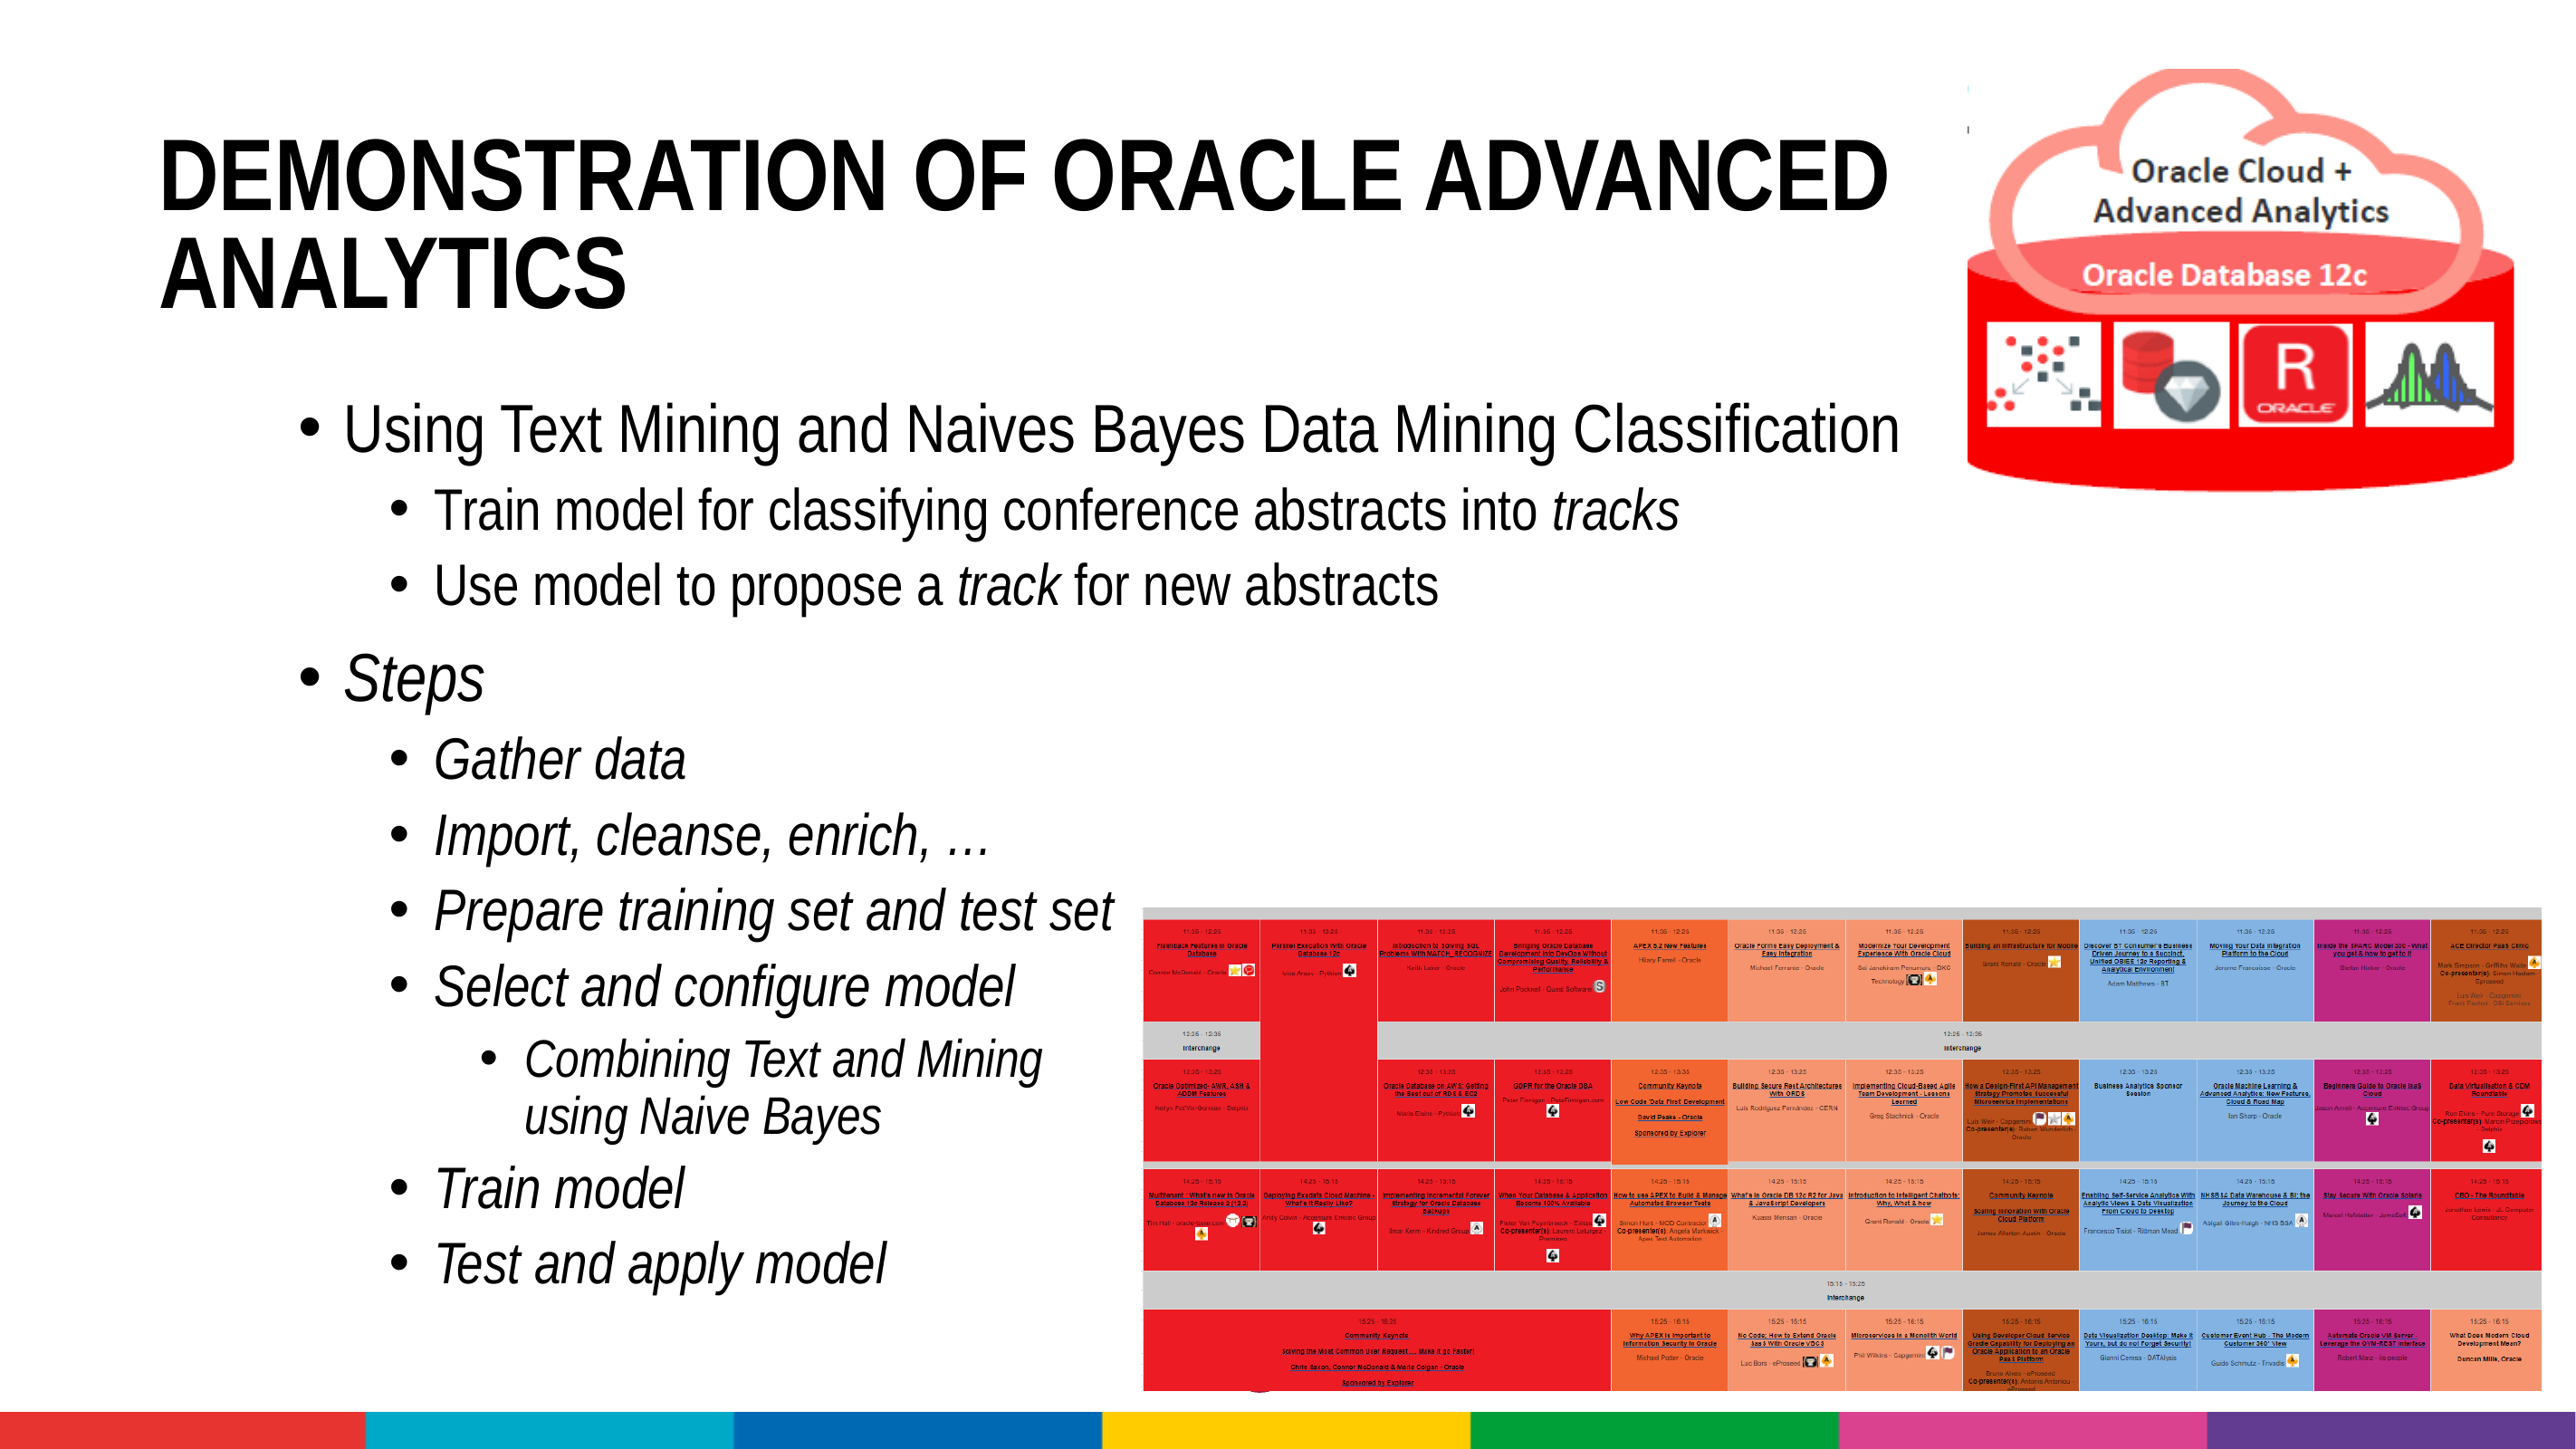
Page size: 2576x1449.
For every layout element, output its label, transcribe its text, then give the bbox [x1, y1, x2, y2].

list Using Text Mining and Naives Bayes Data Mining Classification Train model for classifying conference abstracts into tracks Use model to propose a track for new abstracts Steps Gather data Import, cleanse, enrich, … Prepare training set and test set Select and configure model Combining Text and Mining using Naive Bayes Train model Test and apply model [284, 387, 2059, 1420]
title Demonstration of Oracle Advanced Analytics [145, 125, 1968, 326]
picture [1141, 907, 2542, 1391]
picture [1968, 69, 2522, 500]
picture [0, 1412, 733, 1449]
picture [735, 1412, 2576, 1449]
